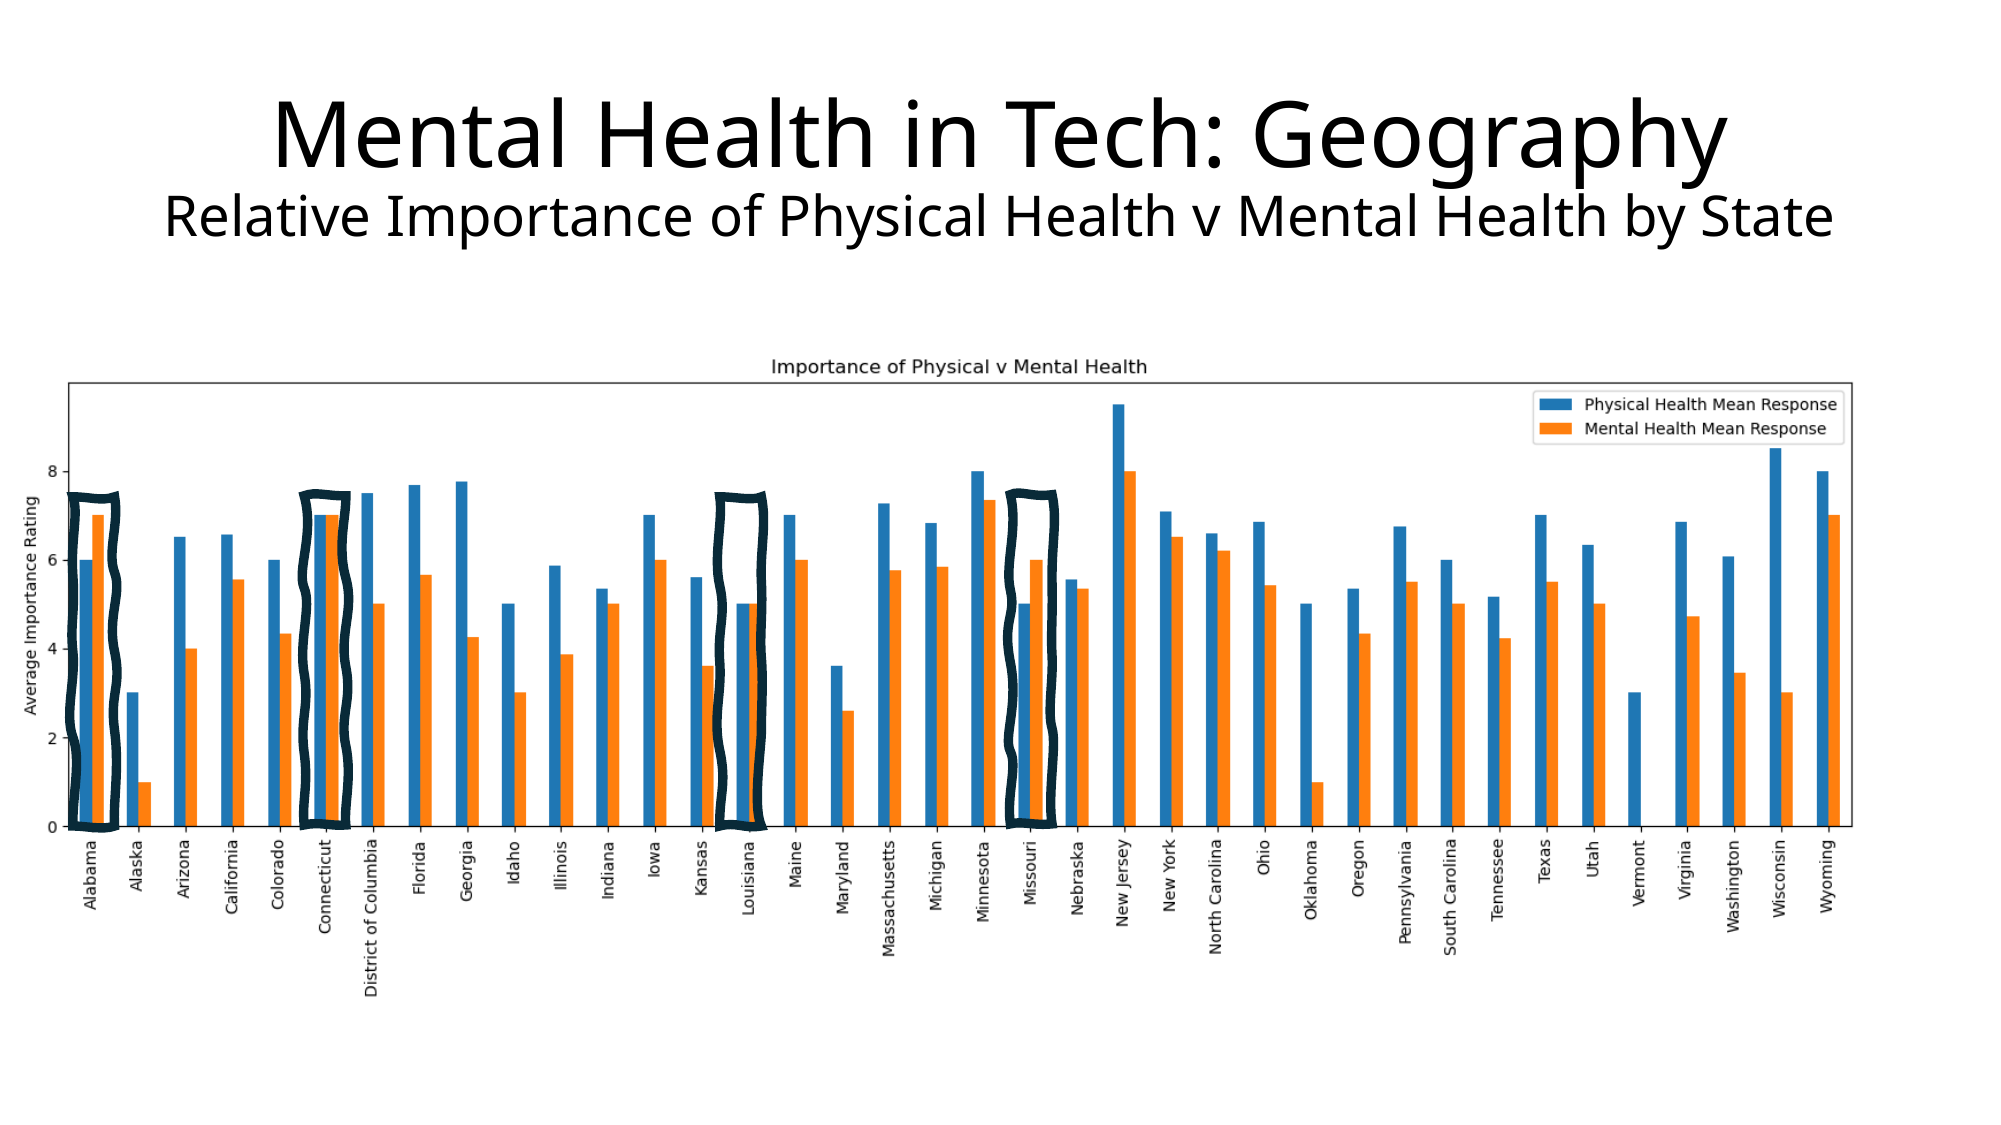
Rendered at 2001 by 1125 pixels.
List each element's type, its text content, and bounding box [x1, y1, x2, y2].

title Mental Health in Tech: Geography Relative Importance of Physical Health v Mental Health by State [137, 59, 1863, 278]
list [12, 348, 1863, 1009]
